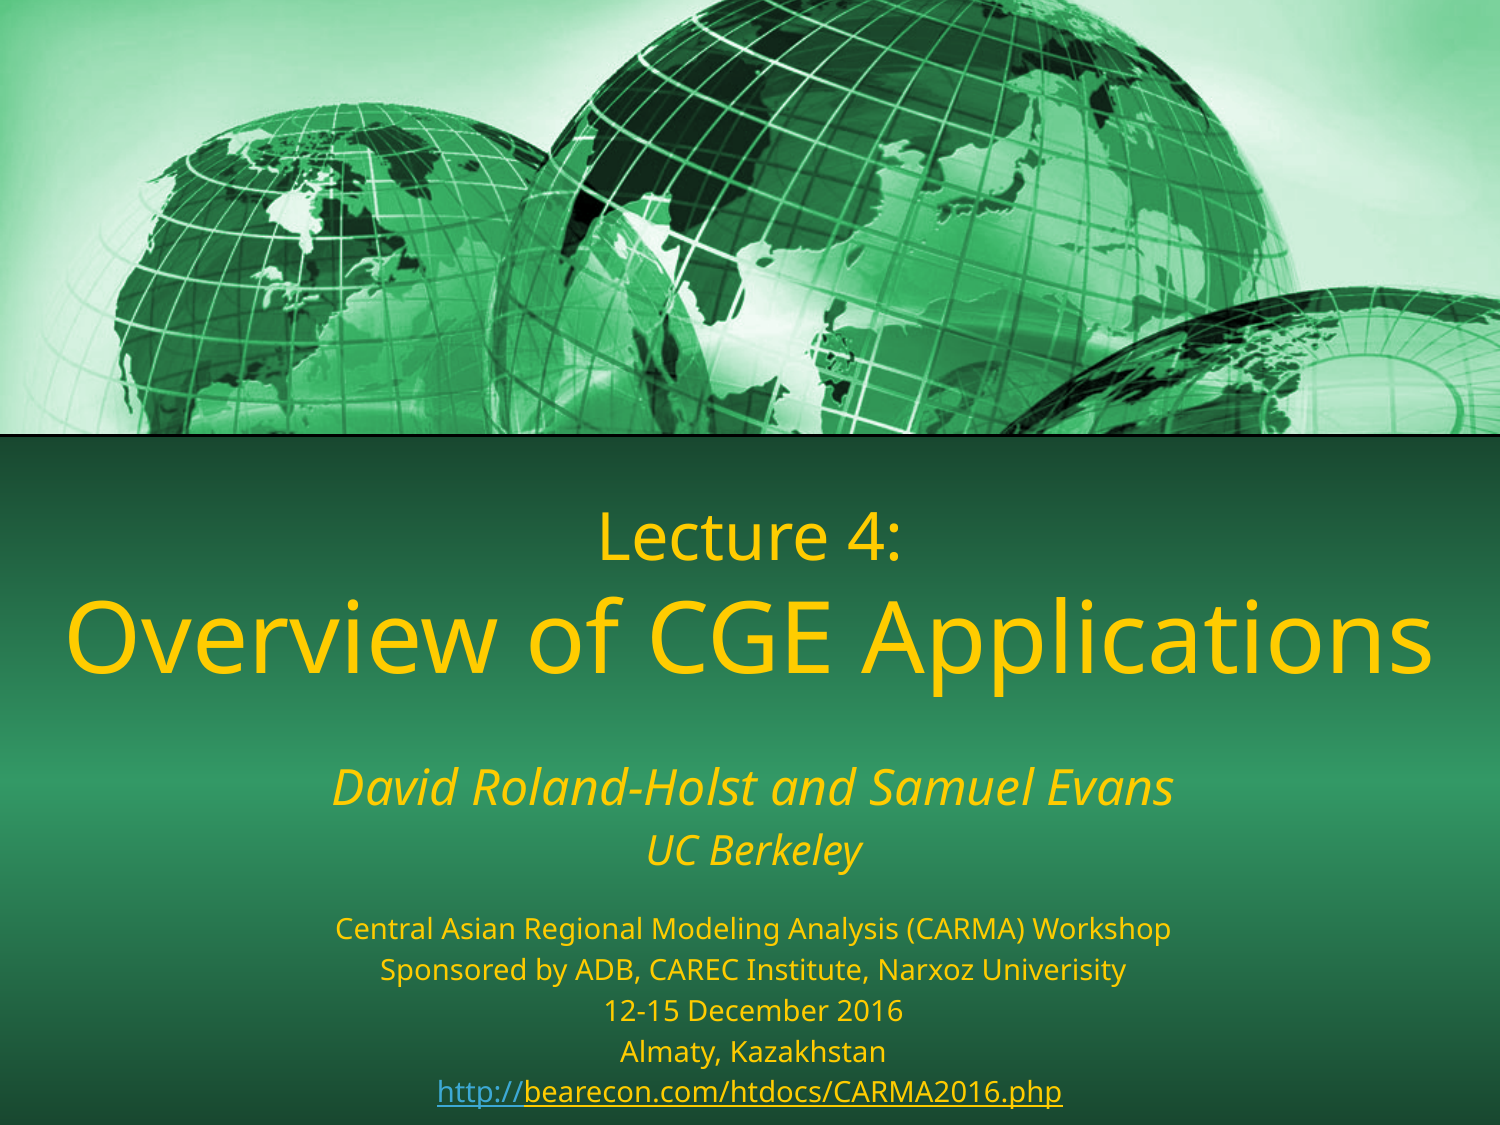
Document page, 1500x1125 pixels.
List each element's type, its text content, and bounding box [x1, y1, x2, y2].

picture [0, 0, 1500, 434]
title Lecture 4: Overview of CGE Applications [12, 462, 1488, 725]
text_box David Roland-Holst and Samuel Evans UC Berkeley Central Asian Regional Modeling Analysis (CARMA) Workshop Sponsored by ADB, CAREC Institute, Narxoz Univerisity 12-15 December 2016 Almaty, Kazakhstan http://bearecon.com/htdocs/CARMA2016.php [37, 748, 1470, 875]
